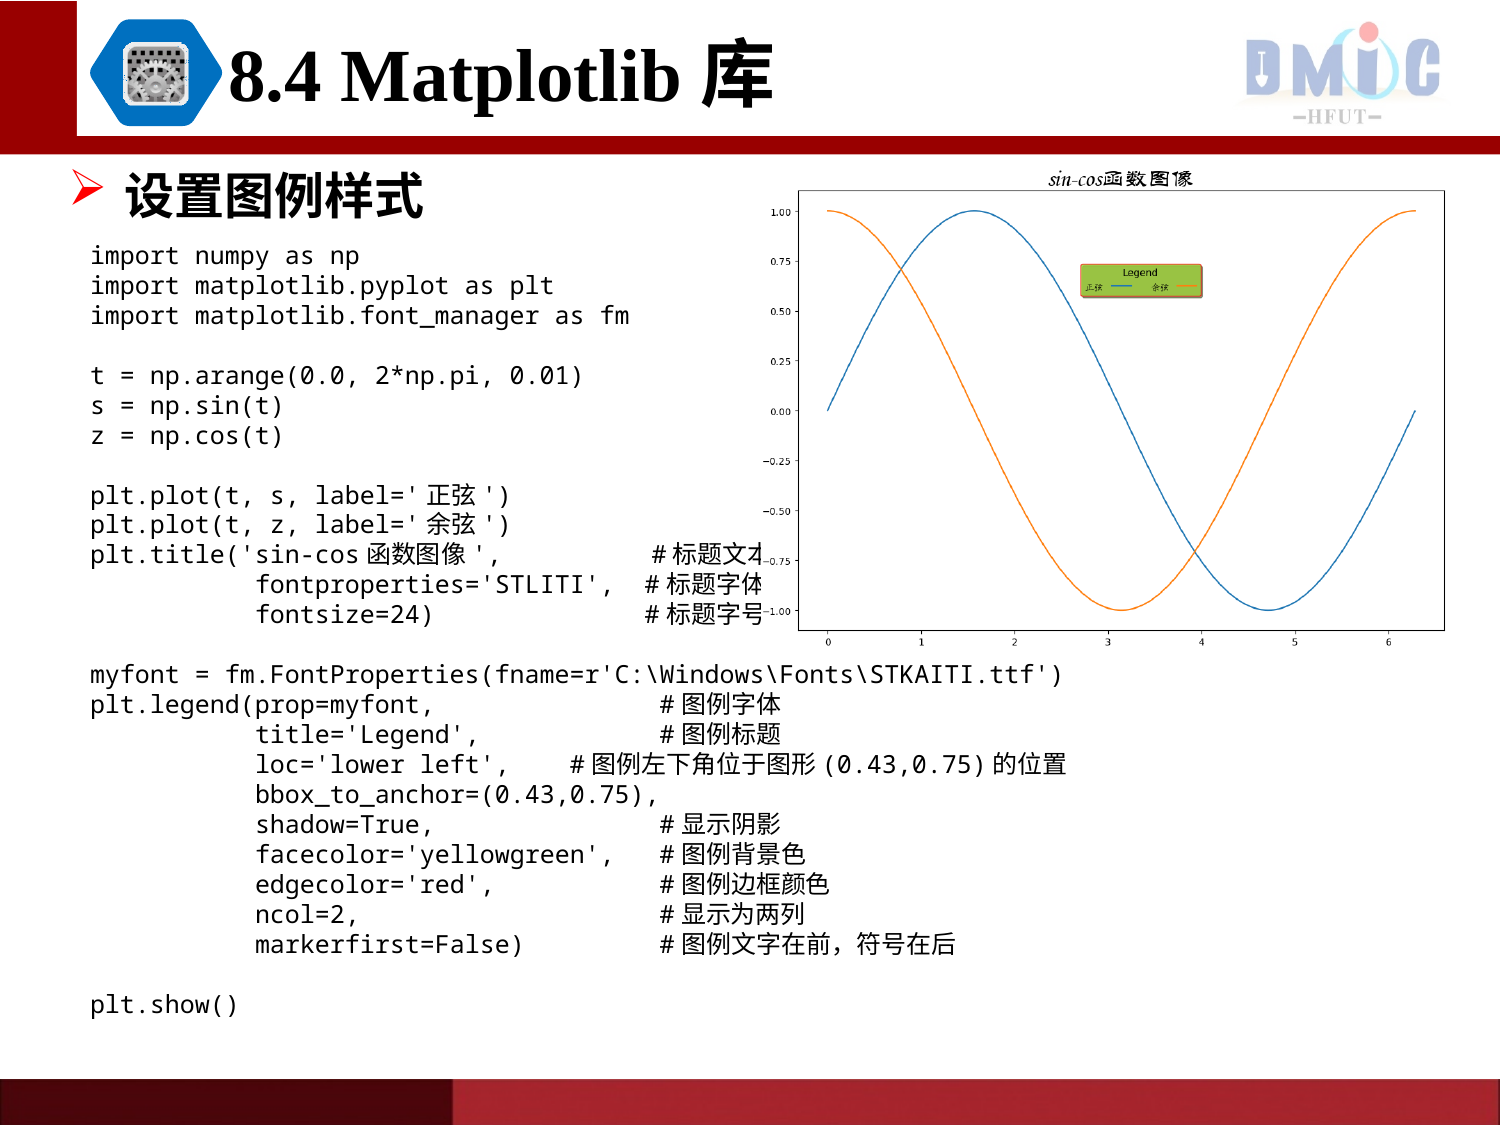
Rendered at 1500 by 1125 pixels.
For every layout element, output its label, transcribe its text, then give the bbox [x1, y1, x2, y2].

picture [0, 1079, 1500, 1125]
picture [761, 168, 1448, 655]
text_box 设置图例样式 [53, 168, 760, 216]
list import numpy as np import matplotlib.pyplot as plt import matplotlib.font_manager as fm t = np.arange(0.0, 2*np.pi, 0.01) s = np.sin(t) z = np.cos(t) plt.plot(t, s, label='正弦') plt.plot(t, z, label='余弦') plt.title('sin-cos函数图像', #标题文本 fontproperties='STLITI', #标题字体 fontsize=24) #标题字号 myfont = fm.FontProperties(fname=r'C:\Windows\Fonts\STKAITI.ttf') plt.legend(prop=myfont, #图例字体 title='Legend', #图例标题 loc='lower left', #图例左下角位于图形(0.43,0.75)的位置 bbox_to_anchor=(0.43,0.75), shadow=True, #显示阴影 facecolor='yellowgreen', #图例背景色 edgecolor='red', #图例边框颜色 ncol=2, #显示为两列 markerfirst=False) #图例文字在前，符号在后 plt.show() [74, 231, 1426, 835]
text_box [52, 18, 951, 127]
